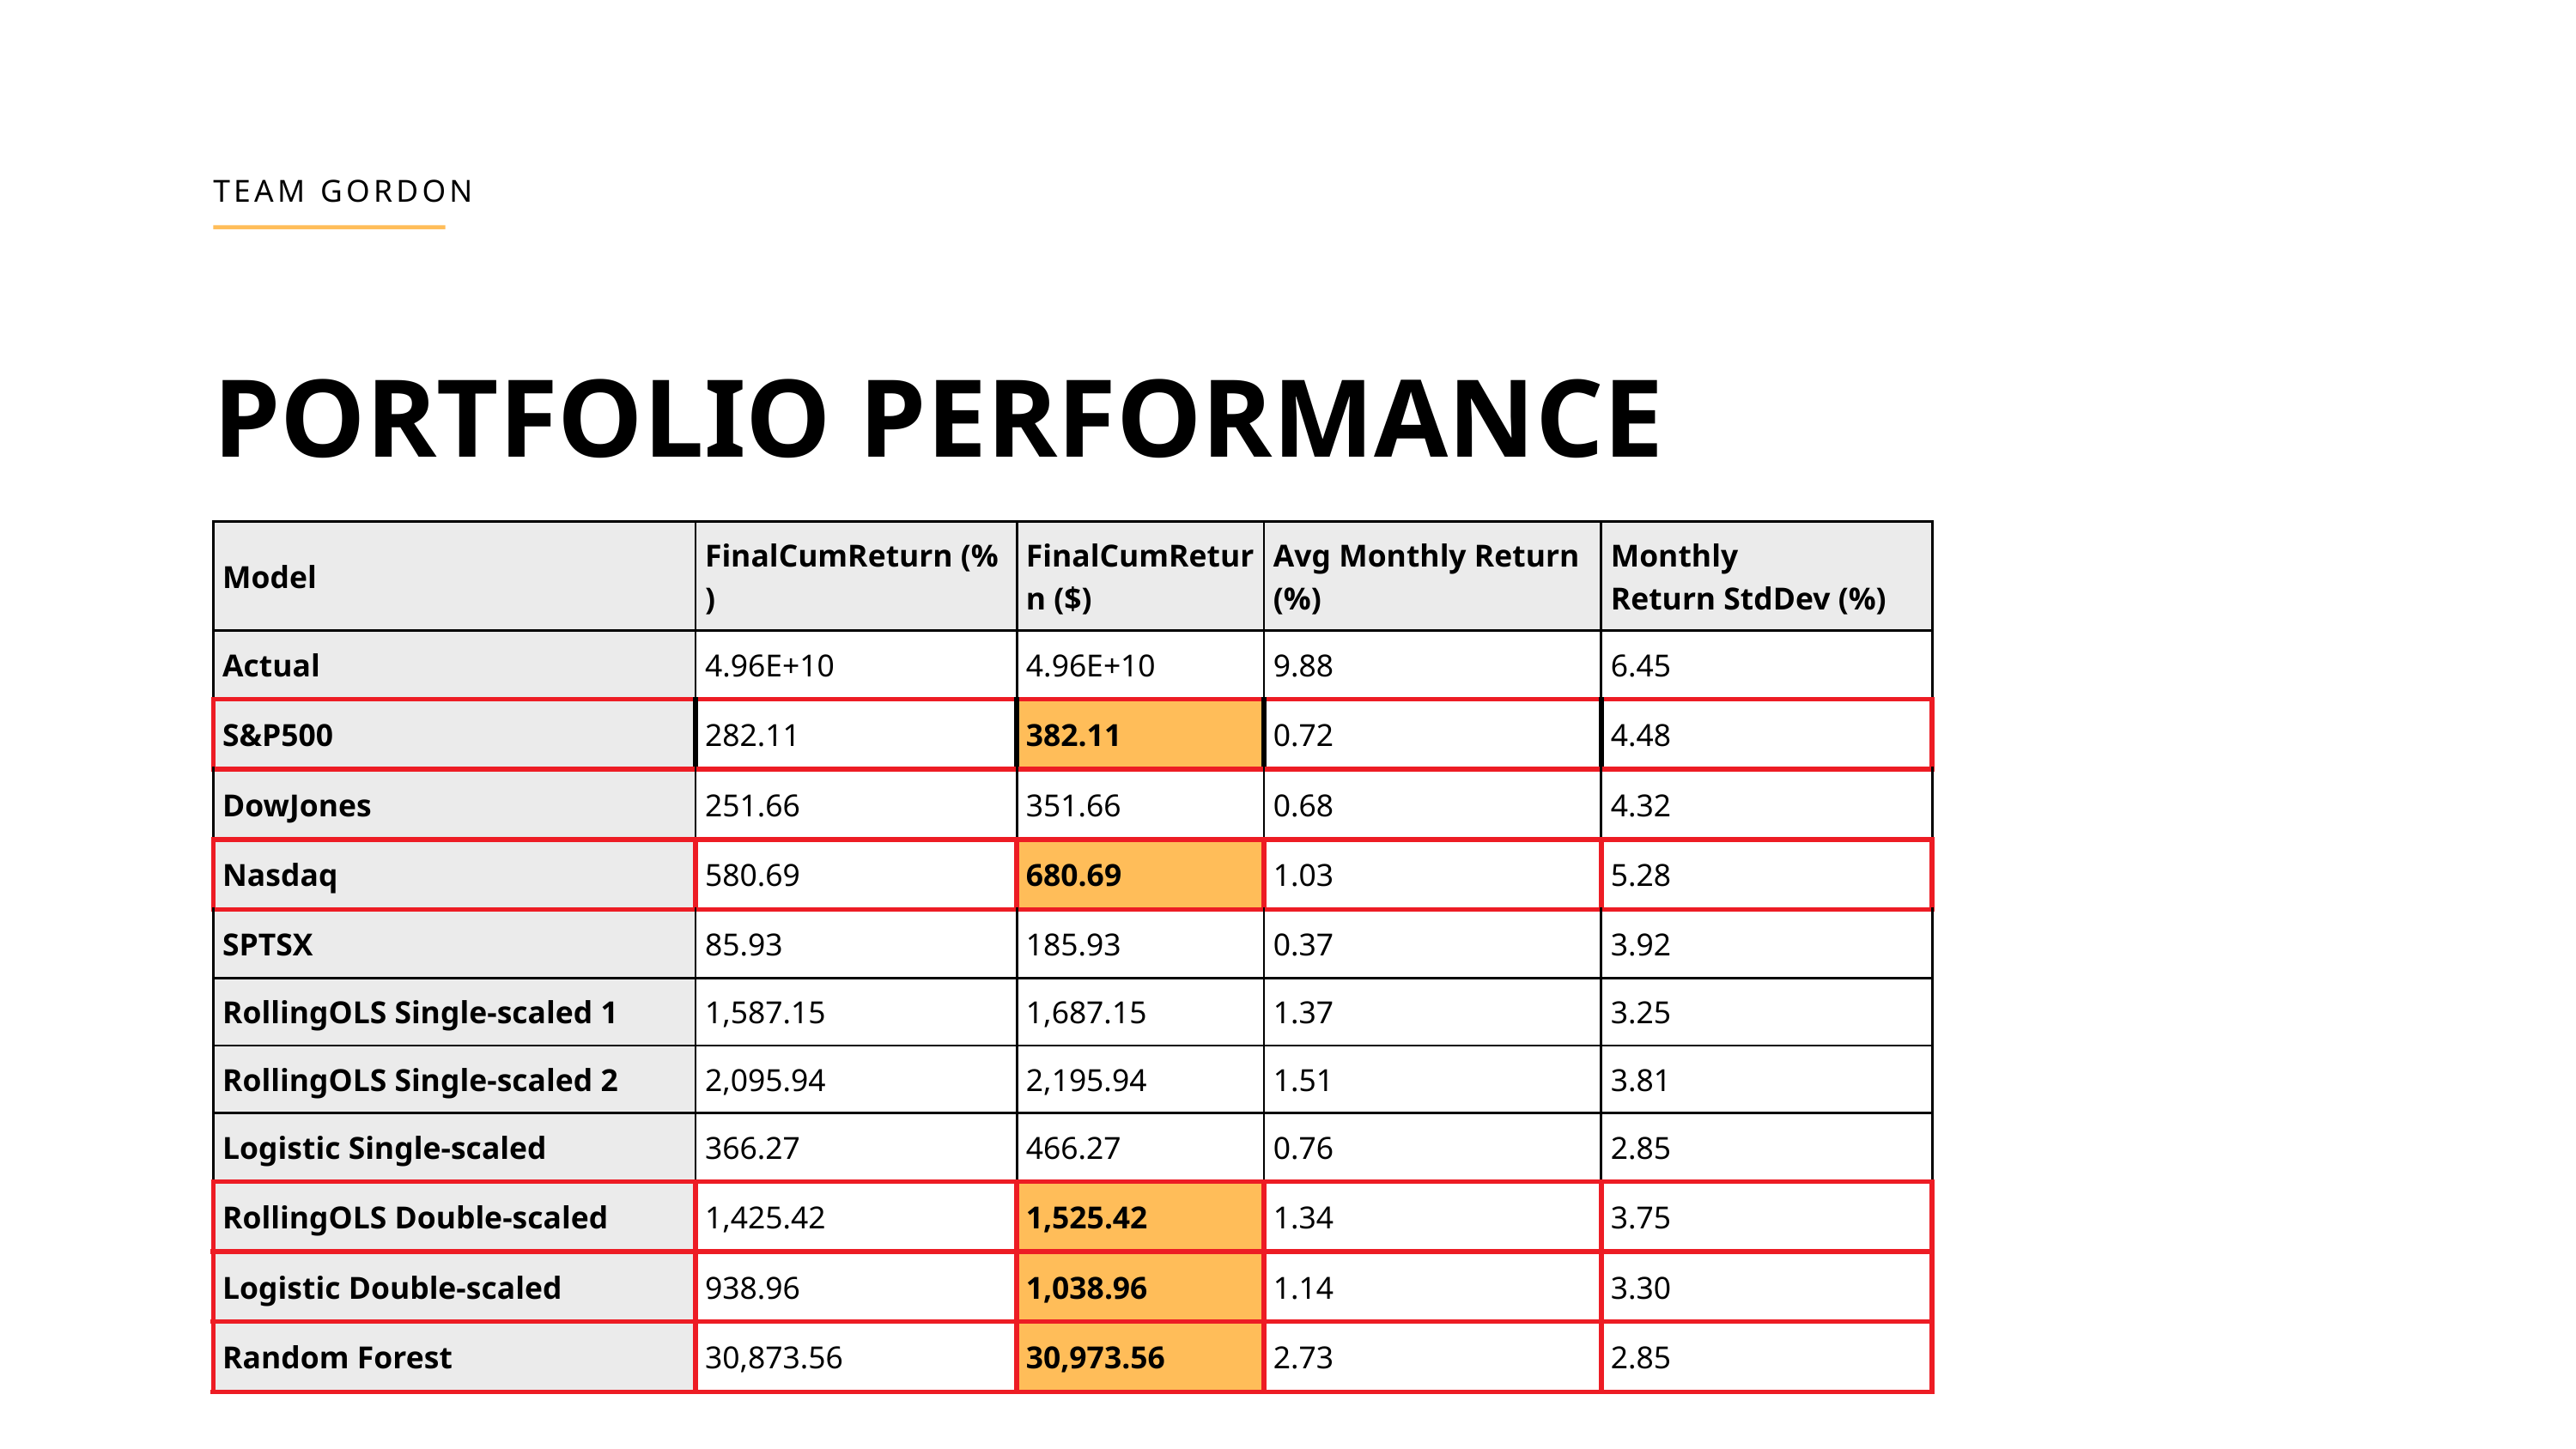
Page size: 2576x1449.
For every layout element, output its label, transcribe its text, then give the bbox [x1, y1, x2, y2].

table_cell RollingOLS Single-scaled 2 [215, 1046, 695, 1112]
table_header FinalCumReturn ($) [1018, 523, 1263, 629]
table_cell SPTSX [215, 912, 695, 977]
table_cell 1.34 [1267, 1184, 1599, 1249]
table_cell Actual [215, 632, 695, 697]
table_cell 1.37 [1265, 979, 1600, 1045]
table_cell Logistic Single-scaled [215, 1114, 695, 1179]
table_cell 2.73 [1267, 1324, 1599, 1390]
table_cell 3.81 [1602, 1046, 1931, 1112]
table_cell 6.45 [1602, 632, 1931, 697]
table_cell 580.69 [698, 842, 1014, 907]
table_cell 3.30 [1604, 1254, 1929, 1319]
table_cell 1.14 [1267, 1254, 1599, 1319]
table_cell 0.37 [1265, 912, 1600, 977]
table_cell 2,195.94 [1018, 1046, 1263, 1112]
table_cell RollingOLS Single-scaled 1 [215, 979, 695, 1045]
table_cell 1,425.42 [698, 1184, 1014, 1249]
table_cell 0.68 [1265, 772, 1600, 837]
table_cell Random Forest [216, 1324, 693, 1390]
table_cell 3.25 [1602, 979, 1931, 1045]
table_header Monthly Return StdDev (%) [1602, 523, 1931, 629]
table_cell 3.92 [1602, 912, 1931, 977]
table_cell 30,973.56 [1019, 1324, 1261, 1390]
table_cell 382.11 [1019, 701, 1261, 767]
table_cell 2.85 [1604, 1324, 1929, 1390]
table_cell RollingOLS Double-scaled [216, 1184, 693, 1249]
table_cell 251.66 [696, 772, 1016, 837]
table_cell 680.69 [1019, 842, 1261, 907]
table_cell 85.93 [696, 912, 1016, 977]
table_cell S&P500 [216, 701, 693, 767]
text_box PORTFOLIO PERFORMANCE [213, 334, 2389, 479]
table_cell 1.03 [1267, 842, 1599, 907]
table_cell 938.96 [698, 1254, 1014, 1319]
table_cell 0.76 [1265, 1114, 1600, 1179]
table_cell 4.48 [1604, 701, 1929, 767]
table_cell Logistic Double-scaled [216, 1254, 693, 1319]
table_cell 3.75 [1604, 1184, 1929, 1249]
table_cell DowJones [215, 772, 695, 837]
table_cell 4.32 [1602, 772, 1931, 837]
table_cell Nasdaq [216, 842, 693, 907]
table_header Model [215, 523, 695, 629]
table_cell 351.66 [1018, 772, 1263, 837]
table_cell 1,687.15 [1018, 979, 1263, 1045]
table_cell 1,587.15 [696, 979, 1016, 1045]
table_cell 1.51 [1265, 1046, 1600, 1112]
table_cell 9.88 [1265, 632, 1600, 697]
table_cell 0.72 [1267, 701, 1599, 767]
table_cell 282.11 [698, 701, 1014, 767]
table_header FinalCumReturn (%) [696, 523, 1016, 629]
table_cell 4.96E+10 [1018, 632, 1263, 697]
table_cell 2.85 [1602, 1114, 1931, 1179]
table_header Avg Monthly Return (%) [1265, 523, 1600, 629]
table_cell 2,095.94 [696, 1046, 1016, 1112]
table_cell 185.93 [1018, 912, 1263, 977]
table_cell 1,038.96 [1019, 1254, 1261, 1319]
table_cell 4.96E+10 [696, 632, 1016, 697]
table_cell 1,525.42 [1019, 1184, 1261, 1249]
table_cell 5.28 [1604, 842, 1929, 907]
text_box TEAM GORDON [213, 165, 572, 209]
table_cell 366.27 [696, 1114, 1016, 1179]
table_cell 466.27 [1018, 1114, 1263, 1179]
table_cell 30,873.56 [698, 1324, 1014, 1390]
